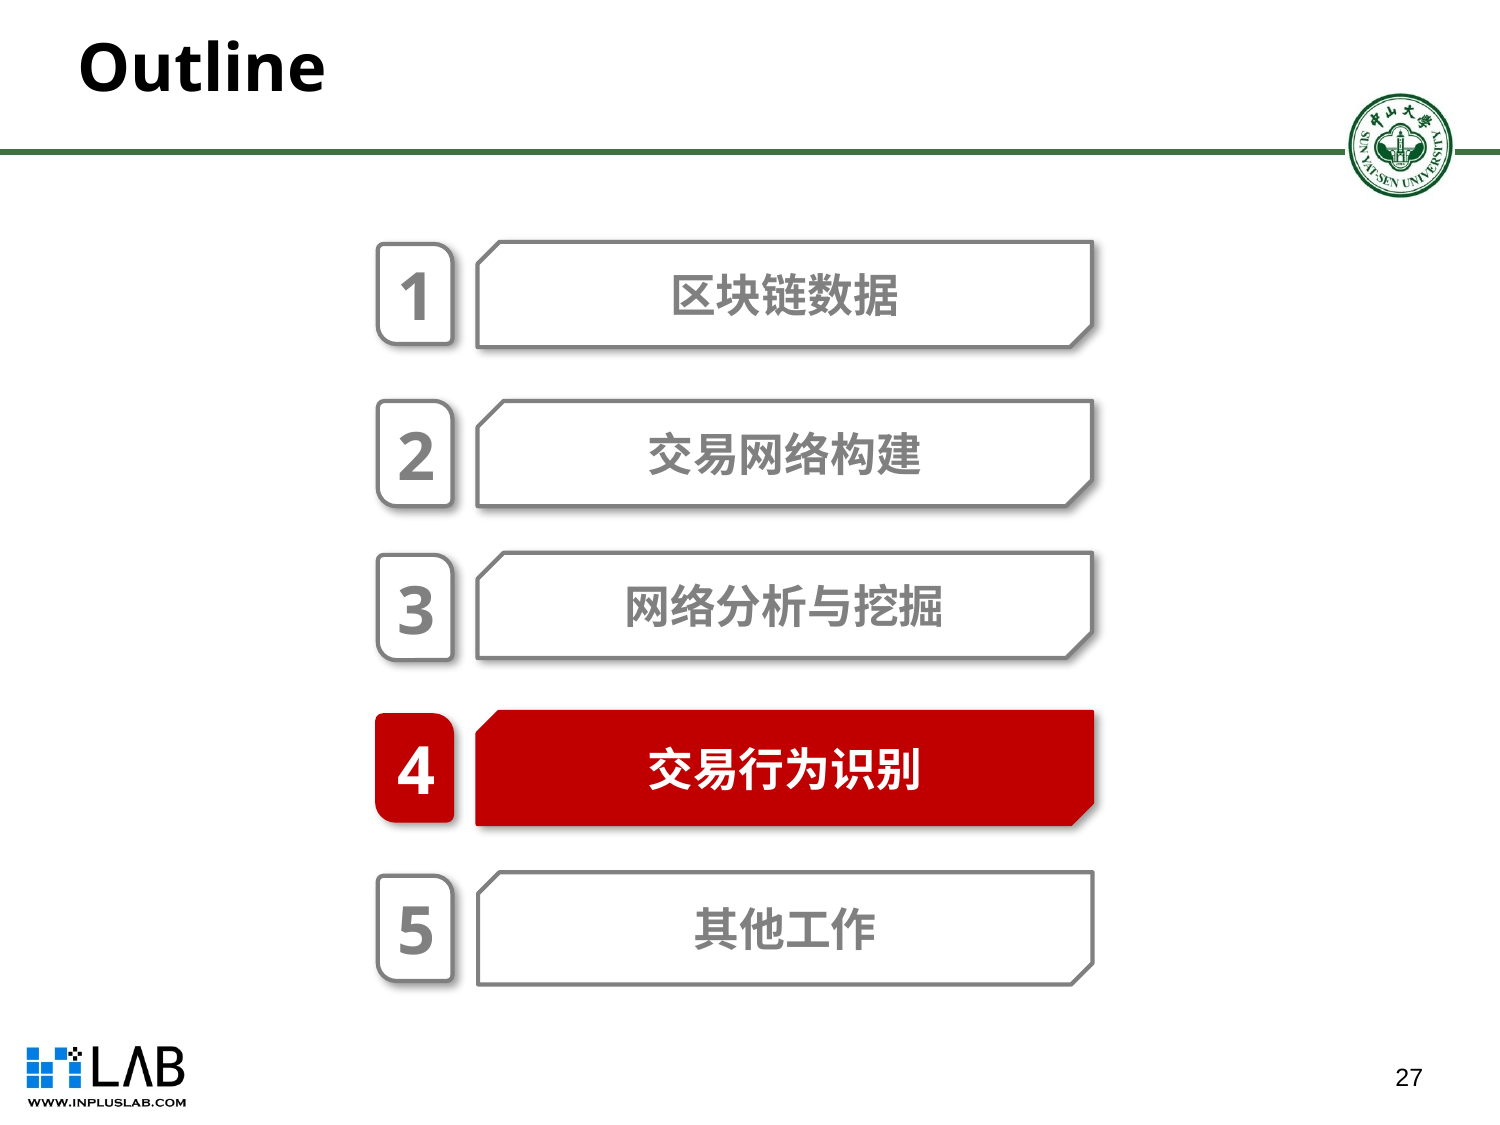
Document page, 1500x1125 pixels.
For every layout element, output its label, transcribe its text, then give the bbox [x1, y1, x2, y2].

text_box 网络分析与挖掘 [475, 550, 1095, 661]
text_box 区块链数据 [475, 239, 1095, 350]
text_box 交易网络构建 [475, 398, 1095, 509]
text_box 1 [375, 241, 455, 347]
title Outline [62, 24, 1421, 113]
text_box 2 [375, 398, 455, 509]
text_box 其他工作 [476, 870, 1095, 987]
picture [14, 1036, 200, 1119]
picture [1345, 90, 1455, 200]
text_box 4 [375, 713, 455, 823]
text_box 交易行为识别 [475, 709, 1095, 827]
text_box 5 [375, 873, 455, 984]
text_box 3 [375, 552, 455, 663]
